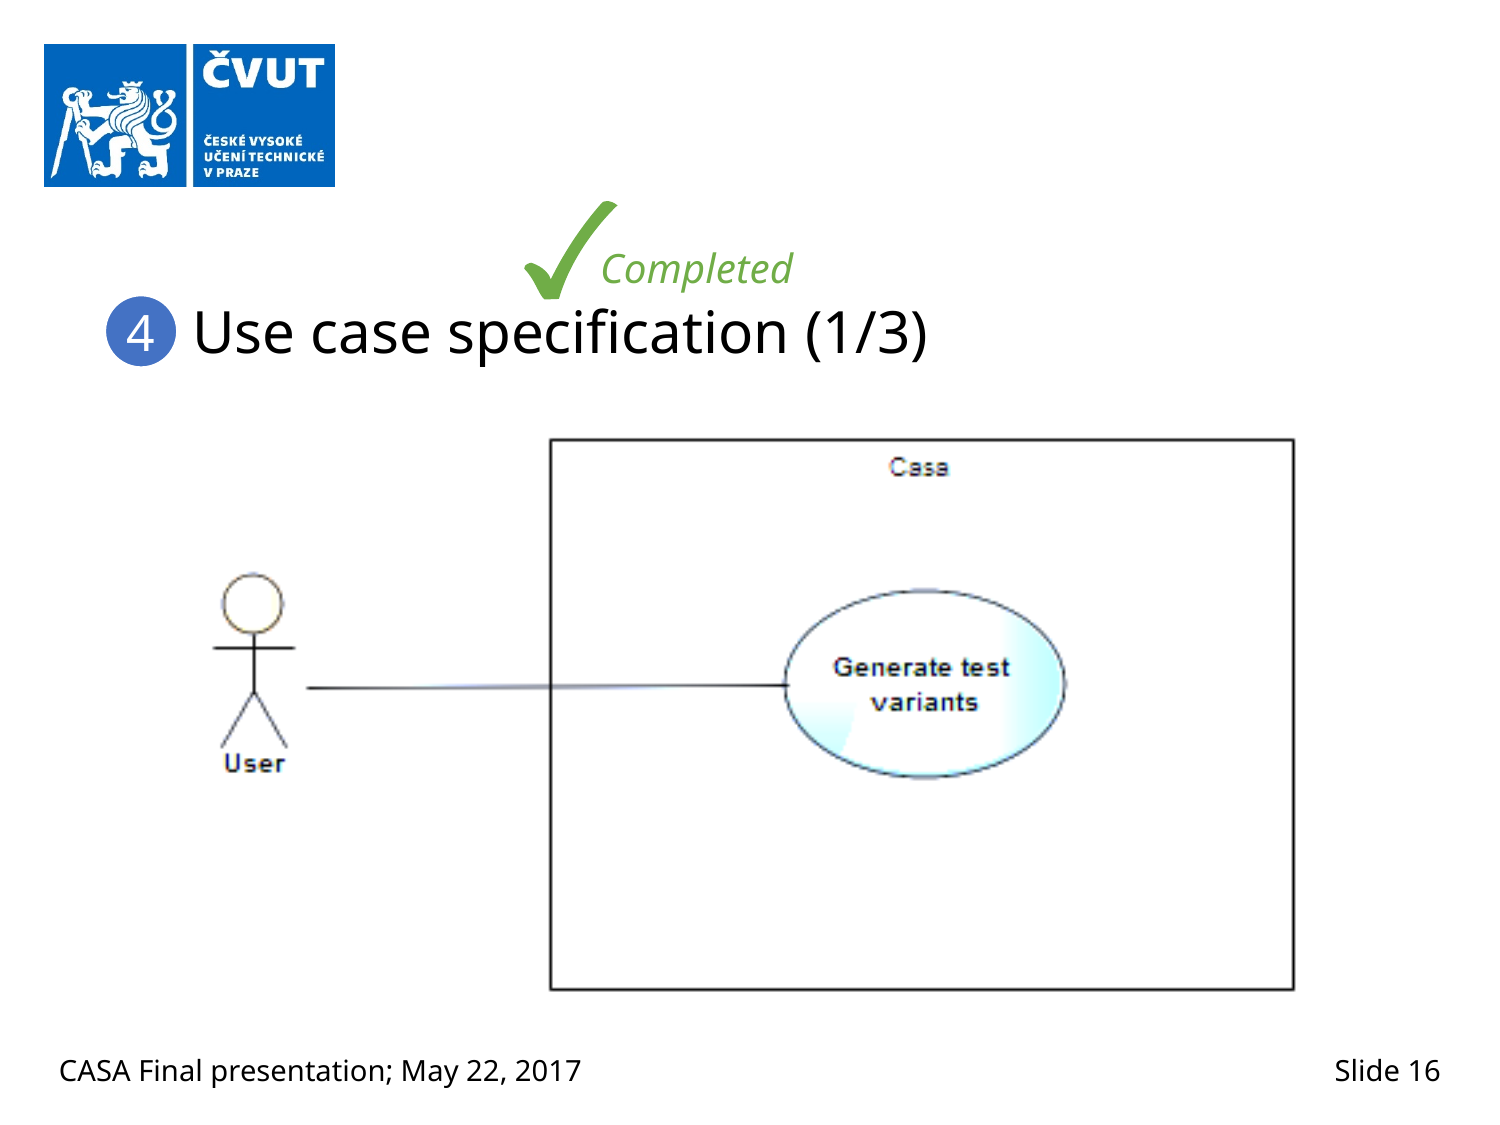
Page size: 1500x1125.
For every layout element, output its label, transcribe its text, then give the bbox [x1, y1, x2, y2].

text_box Completed [585, 240, 1145, 300]
text_box 4 [104, 294, 179, 369]
text_box [524, 201, 618, 300]
picture [44, 44, 335, 187]
picture [193, 416, 1313, 1013]
title Use case specification (1/3) [177, 295, 1456, 474]
